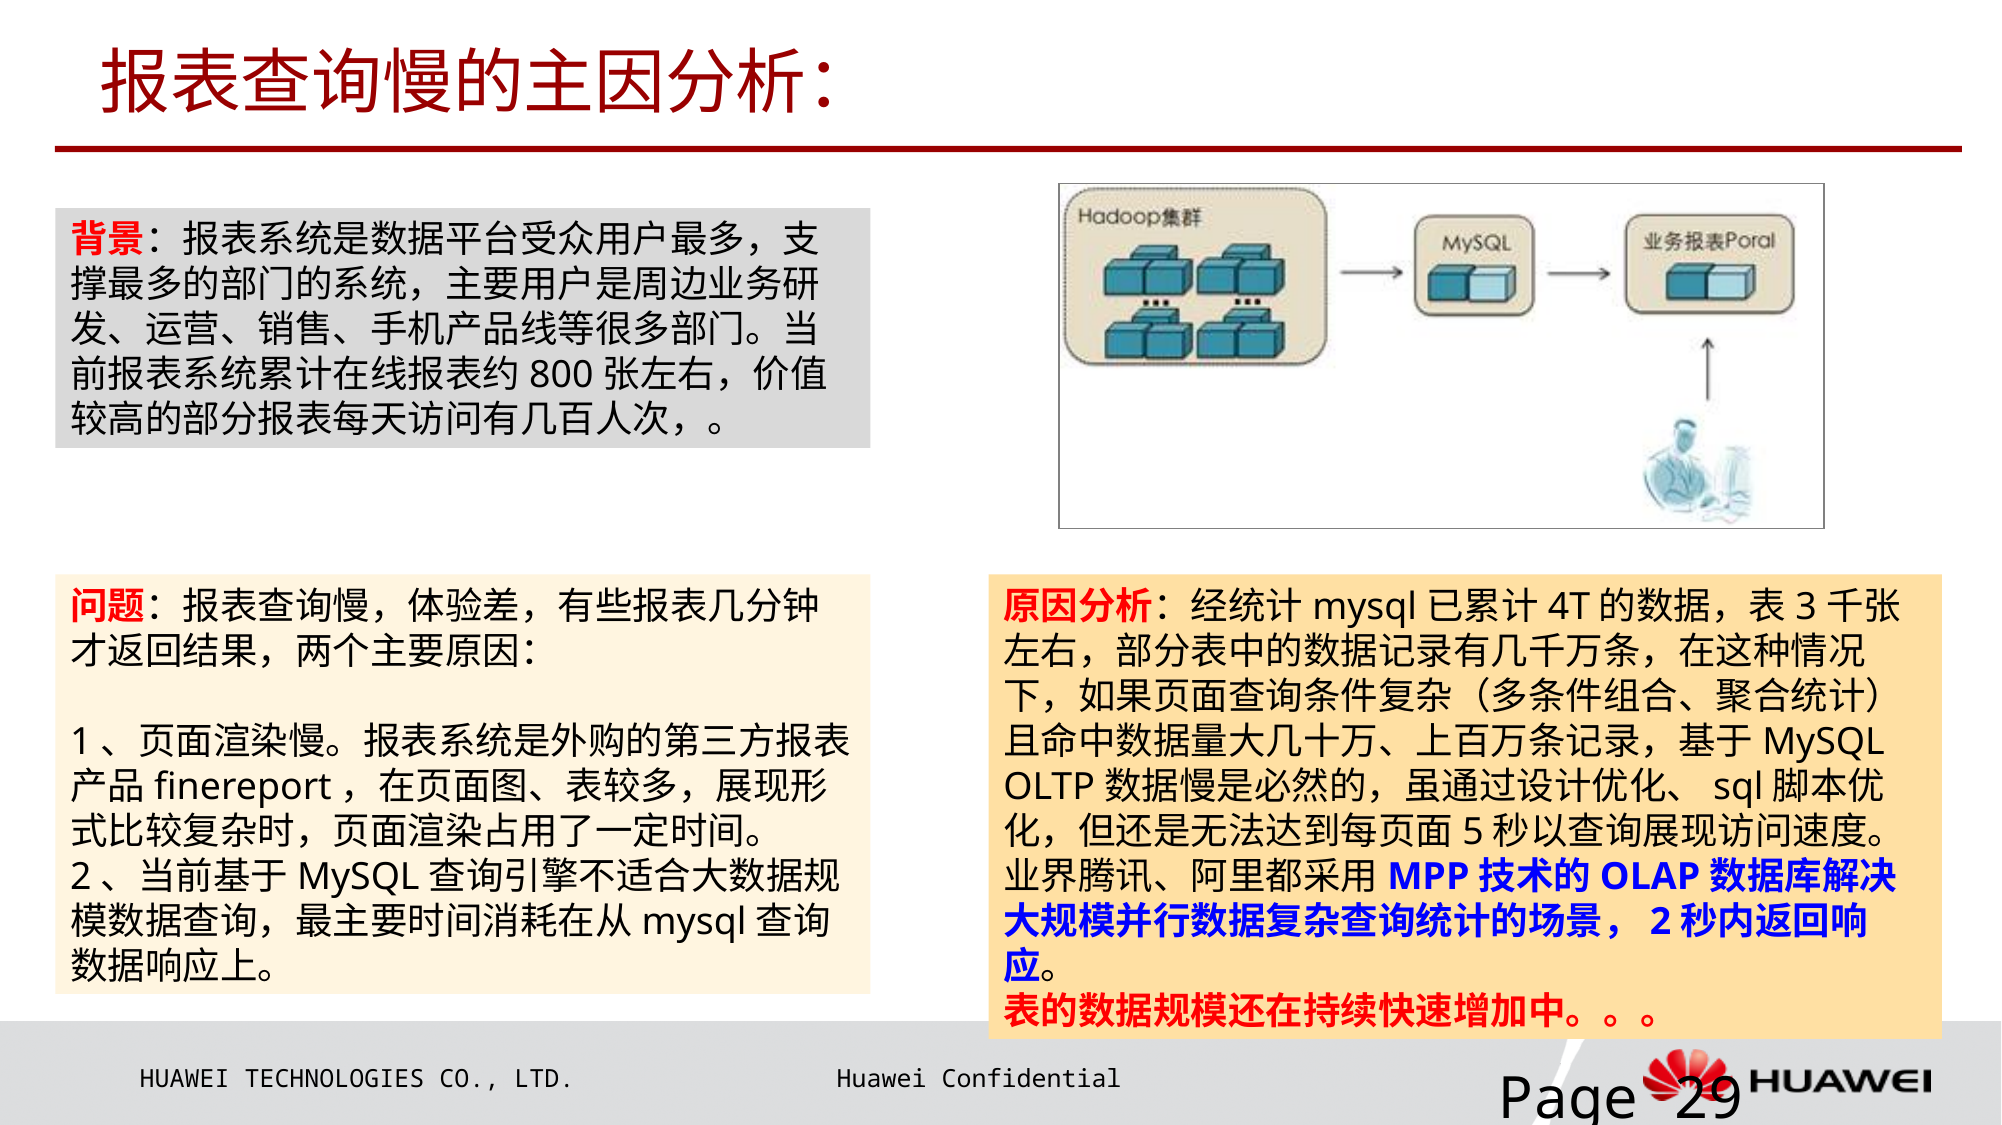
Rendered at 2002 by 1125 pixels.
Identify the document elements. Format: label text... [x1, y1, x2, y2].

picture [0, 1021, 2002, 1125]
text_box 原因分析：经统计mysql已累计4T的数据，表3千张左右，部分表中的数据记录有几千万条，在这种情况下，如果页面查询条件复杂（多条件组合、聚合统计）且命中数据量大几十万、上百万条记录，基于MySQL OLTP数据慢是必然的，虽通过设计优化、sql脚本优化，但还是无法达到每页面5秒以查询展现访问速度。业界腾讯、阿里都采用MPP技术的OLAP数据库解决大规模并行数据复杂查询统计的场景，2秒内返回响应。 表的数据规模还在持续快速增加中。。。 [988, 574, 1942, 1039]
text_box 问题：报表查询慢，体验差，有些报表几分钟才返回结果，两个主要原因： 1、页面渲染慢。报表系统是外购的第三方报表产品finereport，在页面图、表较多，展现形式比较复杂时，页面渲染占用了一定时间。 2、当前基于MySQL查询引擎不适合大数据规模数据查询，最主要时间消耗在从mysql查询数据响应上。 [55, 574, 871, 994]
text_box 背景：报表系统是数据平台受众用户最多，支撑最多的部门的系统，主要用户是周边业务研发、运营、销售、手机产品线等很多部门。当前报表系统累计在线报表约800张左右，价值较高的部分报表每天访问有几百人次，。 [55, 208, 871, 448]
picture [1059, 184, 1824, 529]
title 报表查询慢的主因分析： [86, 6, 1782, 151]
slide_number Page 29 [1391, 1064, 1852, 1125]
